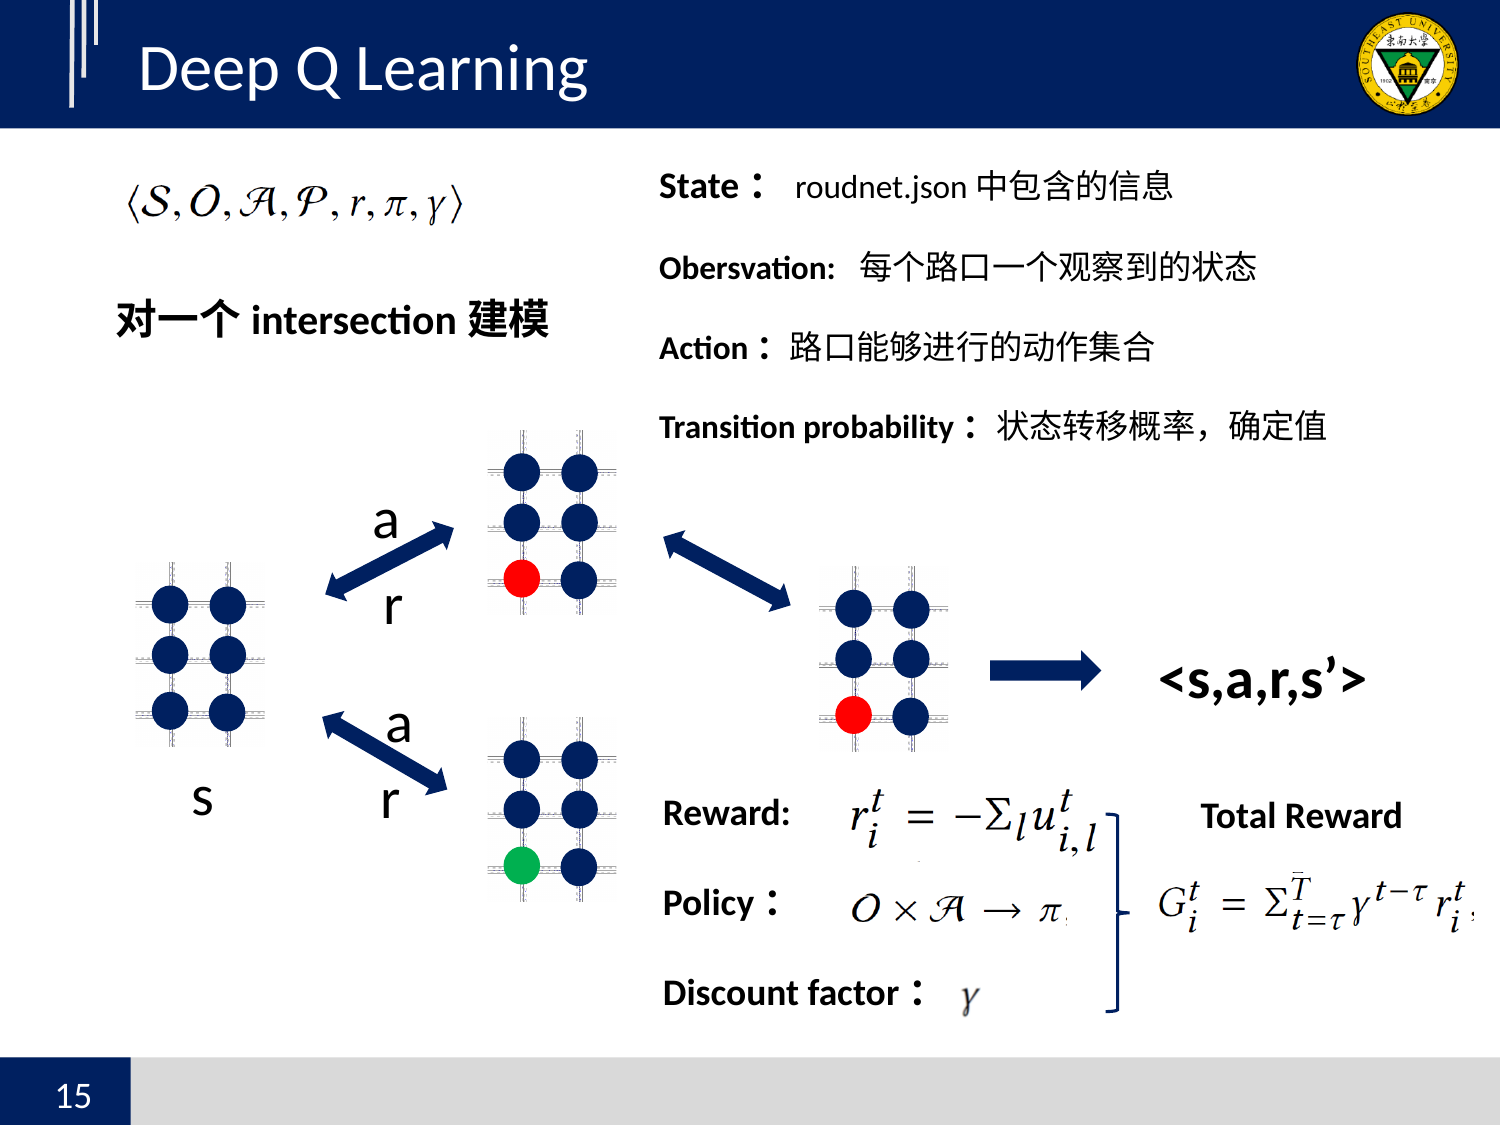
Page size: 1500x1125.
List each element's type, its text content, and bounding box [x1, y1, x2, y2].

text_box s [176, 749, 353, 835]
picture [845, 884, 1067, 934]
picture [487, 717, 617, 902]
text_box r [365, 752, 487, 838]
text_box [323, 561, 369, 604]
text_box State：roudnet.json中包含的信息 Obersvation: 每个路口一个观察到的状态 Action：路口能够进行的动作集合 Transition probability：状态转移概率，确定值 [644, 153, 1368, 493]
text_box [989, 647, 1103, 694]
text_box 对一个intersection建模 [101, 285, 750, 351]
text_box Total Reward [1134, 784, 1500, 844]
text_box a [370, 676, 547, 762]
text_box [661, 528, 792, 614]
picture [1149, 872, 1474, 935]
text_box a [357, 473, 487, 558]
picture [845, 783, 1109, 862]
text_box r [369, 558, 546, 644]
picture [135, 562, 265, 747]
picture [1356, 12, 1459, 116]
text_box [320, 709, 370, 753]
text_box Reward: Policy： Discount factor： [648, 780, 1399, 1021]
picture [956, 965, 981, 1027]
text_box <s,a,r,s’> [1143, 632, 1387, 718]
text_box Deep Q Learning [123, 16, 661, 111]
picture [122, 175, 465, 230]
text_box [819, 566, 948, 752]
text_box [1105, 813, 1130, 1013]
text_box 15 [39, 1063, 123, 1124]
text_box [0, 0, 1500, 129]
picture [487, 430, 617, 615]
